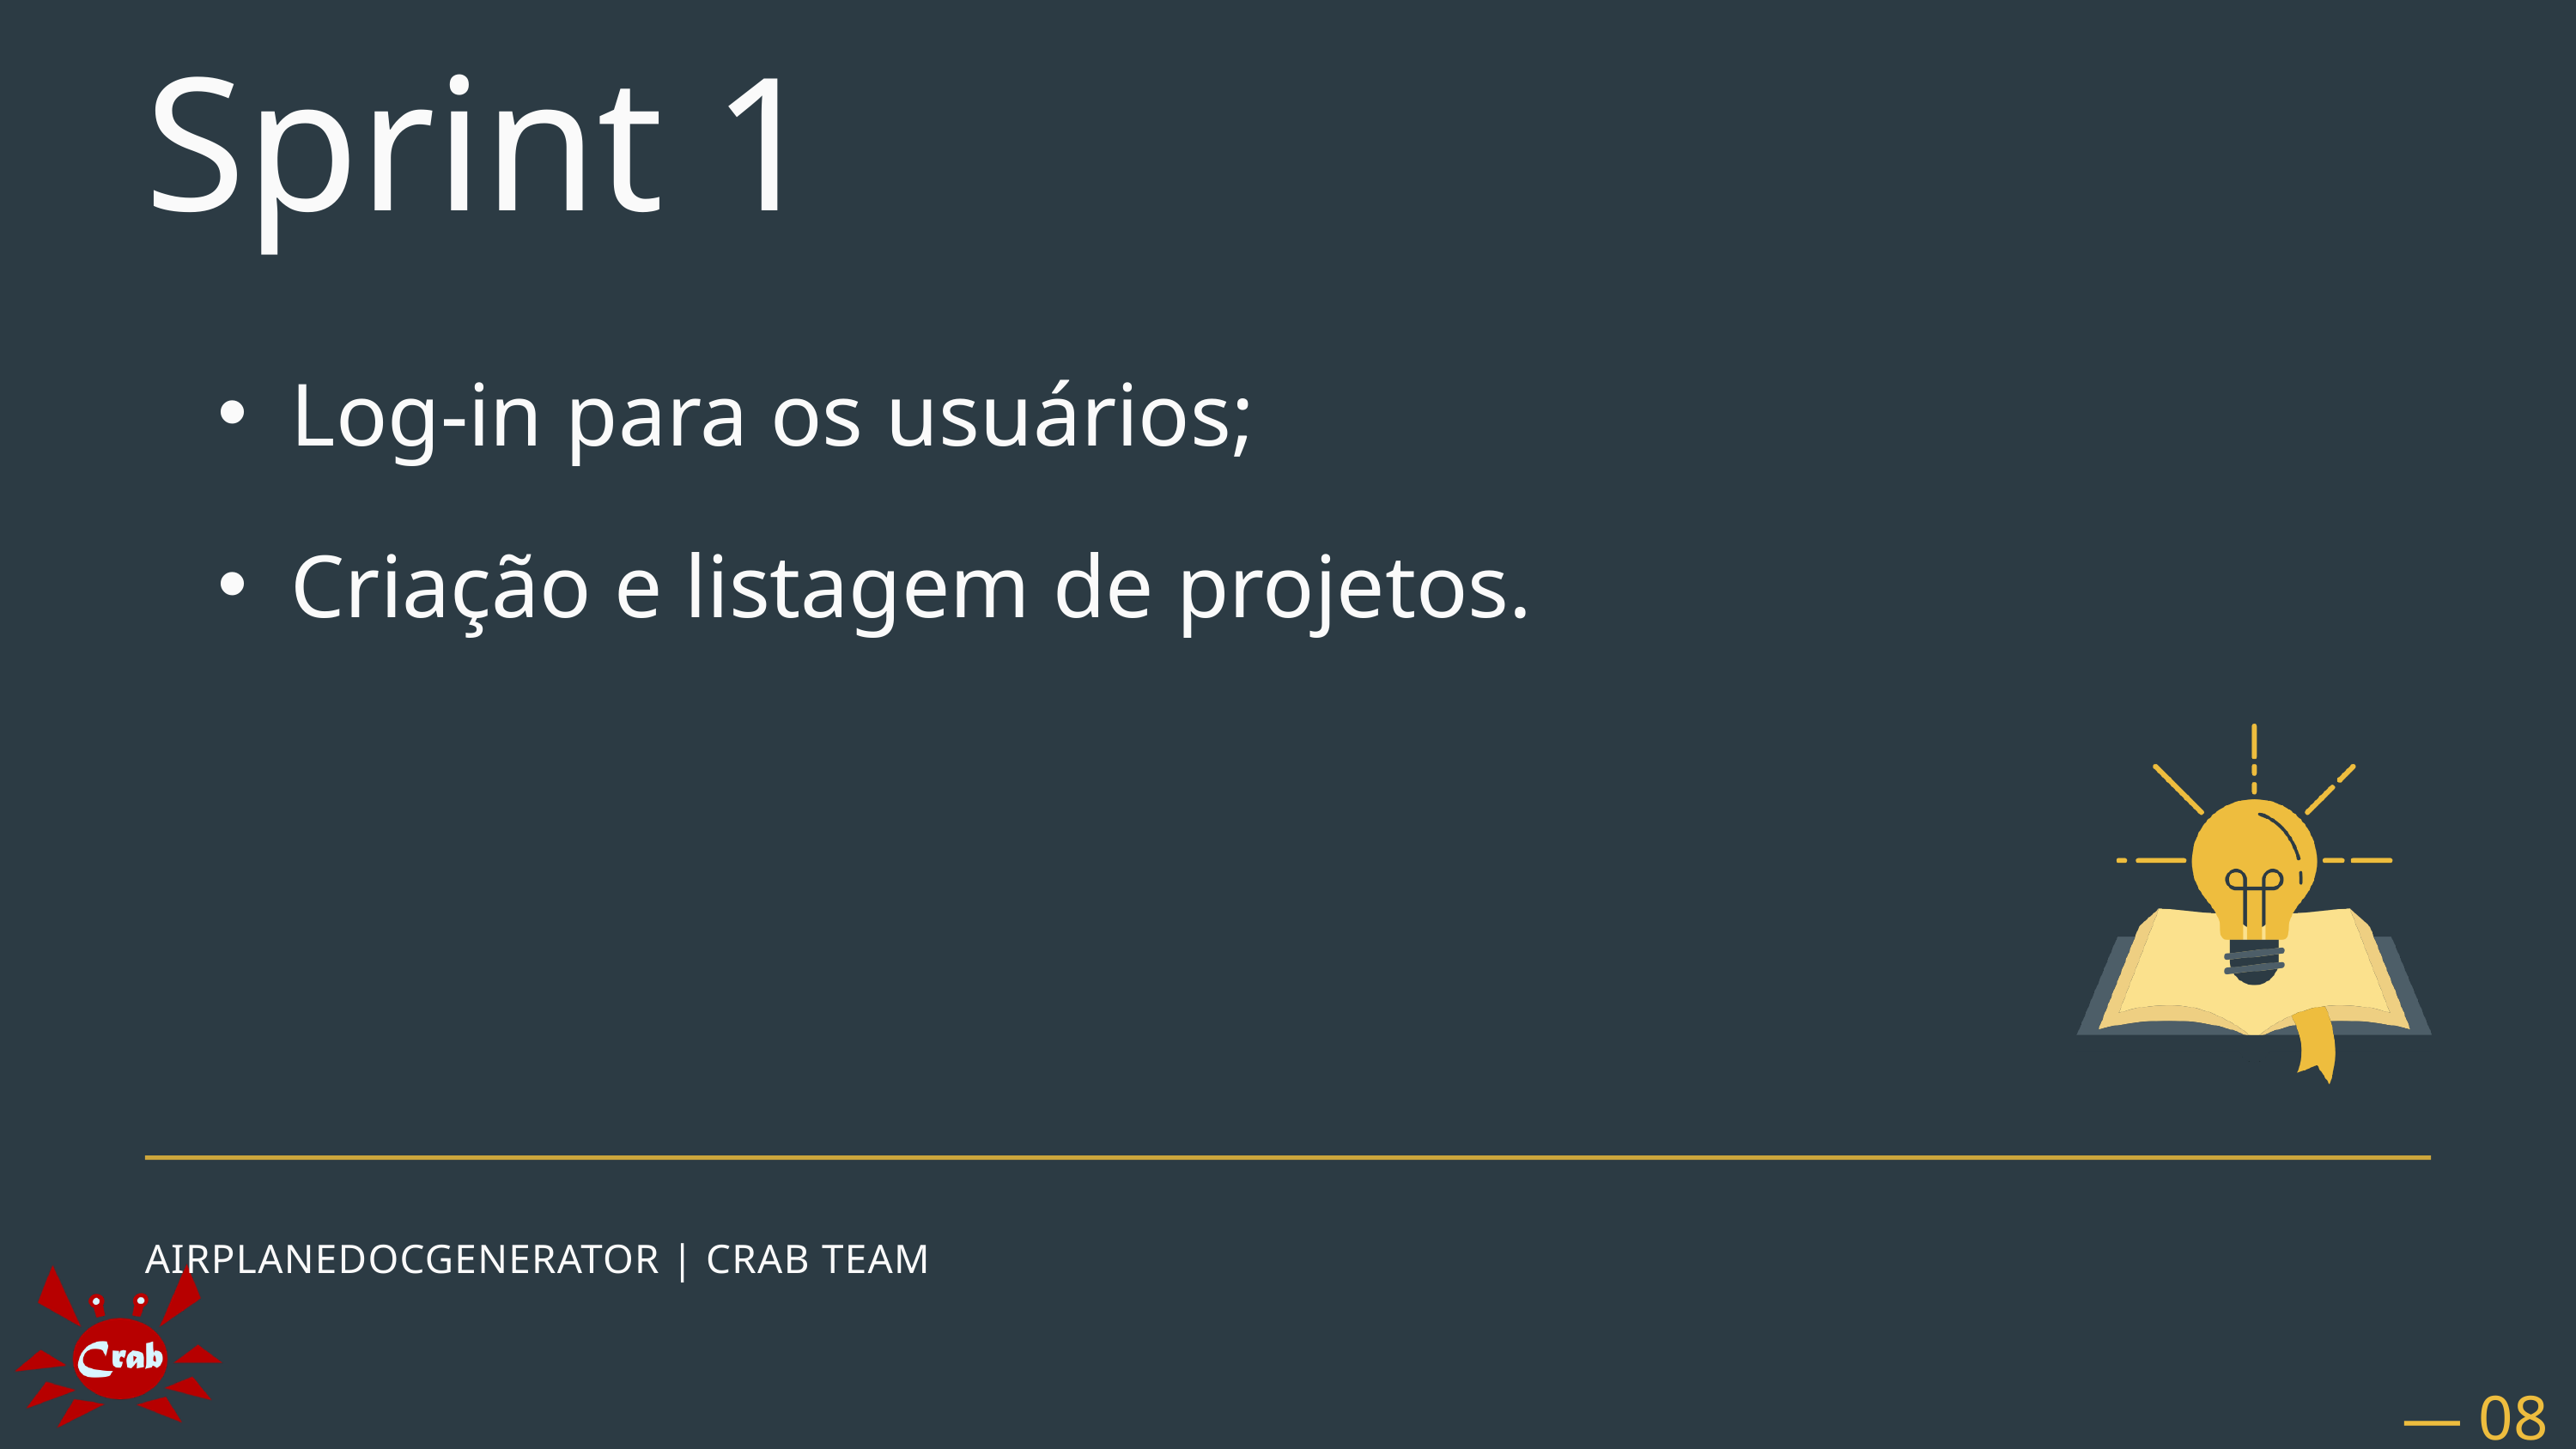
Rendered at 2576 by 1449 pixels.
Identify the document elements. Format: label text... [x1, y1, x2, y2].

text_box Sprint 1 [144, 62, 920, 248]
picture [0, 1254, 237, 1449]
text_box — 08 [2374, 1367, 2576, 1449]
text_box Log-in para os usuários; Criação e listagem de projetos. [144, 377, 2085, 635]
picture [2075, 724, 2432, 1084]
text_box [144, 1155, 2432, 1278]
